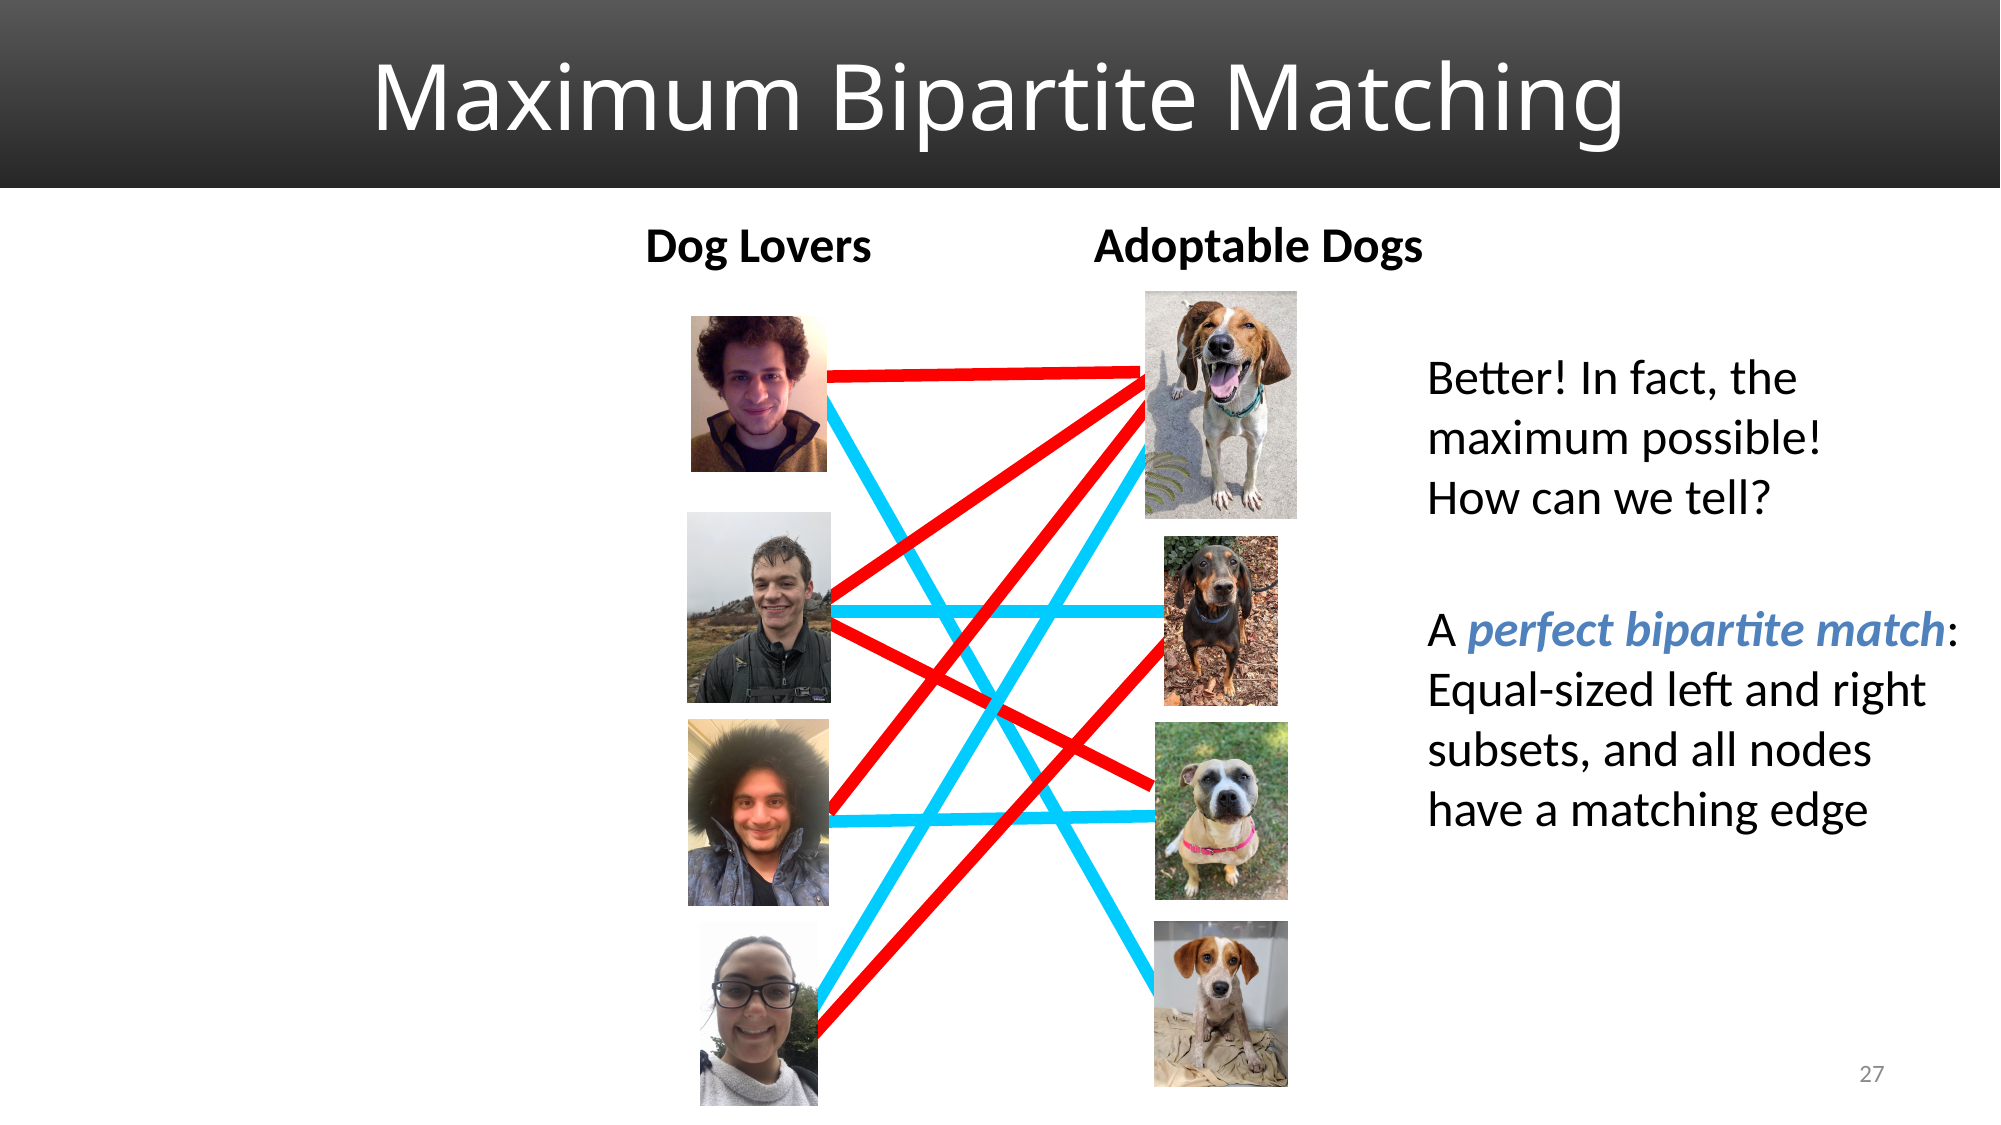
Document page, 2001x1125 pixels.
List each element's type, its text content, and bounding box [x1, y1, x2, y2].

text_box Better! In fact, the maximum possible! How can we tell? [1412, 337, 1950, 533]
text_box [687, 291, 1297, 1106]
text_box A perfect bipartite match: Equal-sized left and right subsets, and all nodes have a matching edge [1412, 589, 1988, 845]
text_box Dog Lovers [630, 204, 887, 280]
title Maximum Bipartite Matching [99, 24, 1900, 163]
text_box Adoptable Dogs [1079, 204, 1439, 280]
slide_number 27 [1433, 1042, 1900, 1103]
